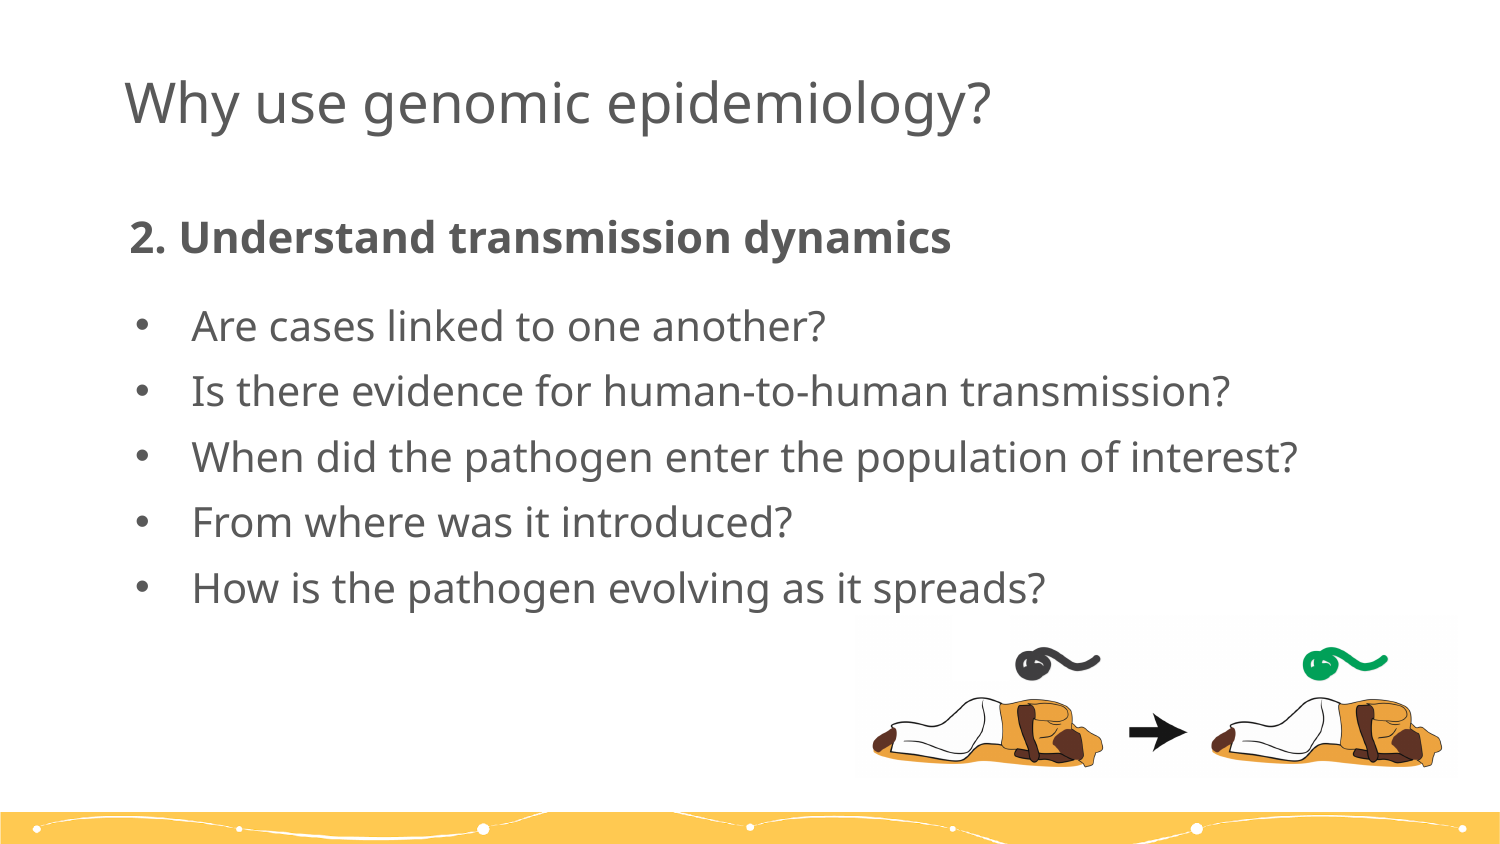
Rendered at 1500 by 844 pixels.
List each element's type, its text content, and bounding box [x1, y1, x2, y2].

text_box 2. Understand transmission dynamics [123, 204, 1458, 269]
picture [0, 812, 1500, 844]
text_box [855, 615, 1458, 778]
text_box Are cases linked to one another? Is there evidence for human-to-human transmission? When did the pathogen enter the population of interest? From where was it introduced? How is the pathogen evolving as it spreads? [123, 241, 1376, 640]
title Why use genomic epidemiology? [112, 34, 1397, 142]
